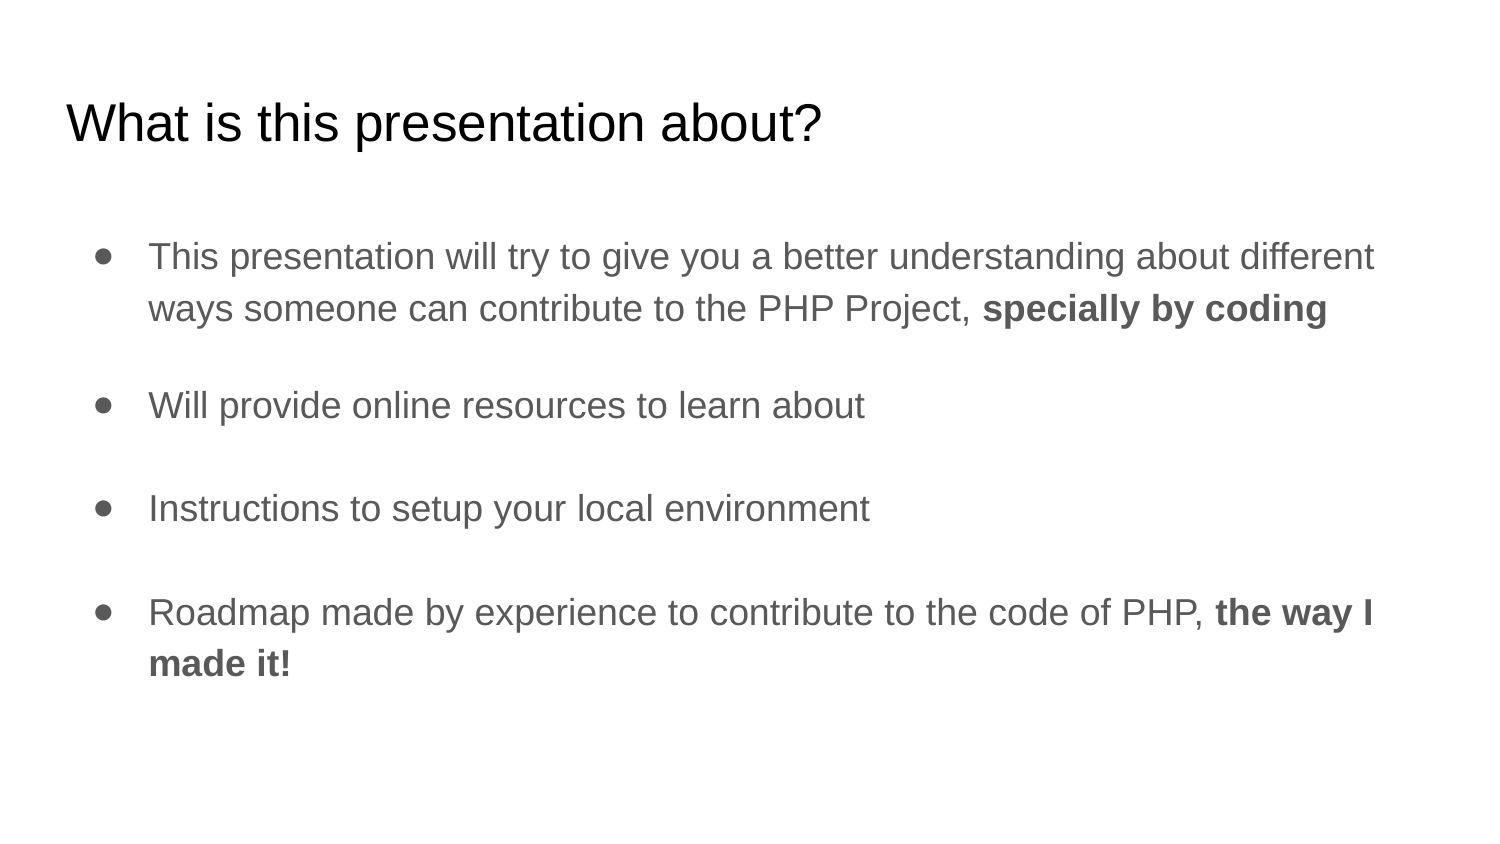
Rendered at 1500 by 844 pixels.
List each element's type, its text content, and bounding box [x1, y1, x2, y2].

list This presentation will try to give you a better understanding about different ways someone can contribute to the PHP Project, specially by coding Will provide online resources to learn about Instructions to setup your local environment Roadmap made by experience to contribute to the code of PHP, the way I made it! [58, 210, 1457, 759]
title What is this presentation about? [51, 72, 1449, 167]
